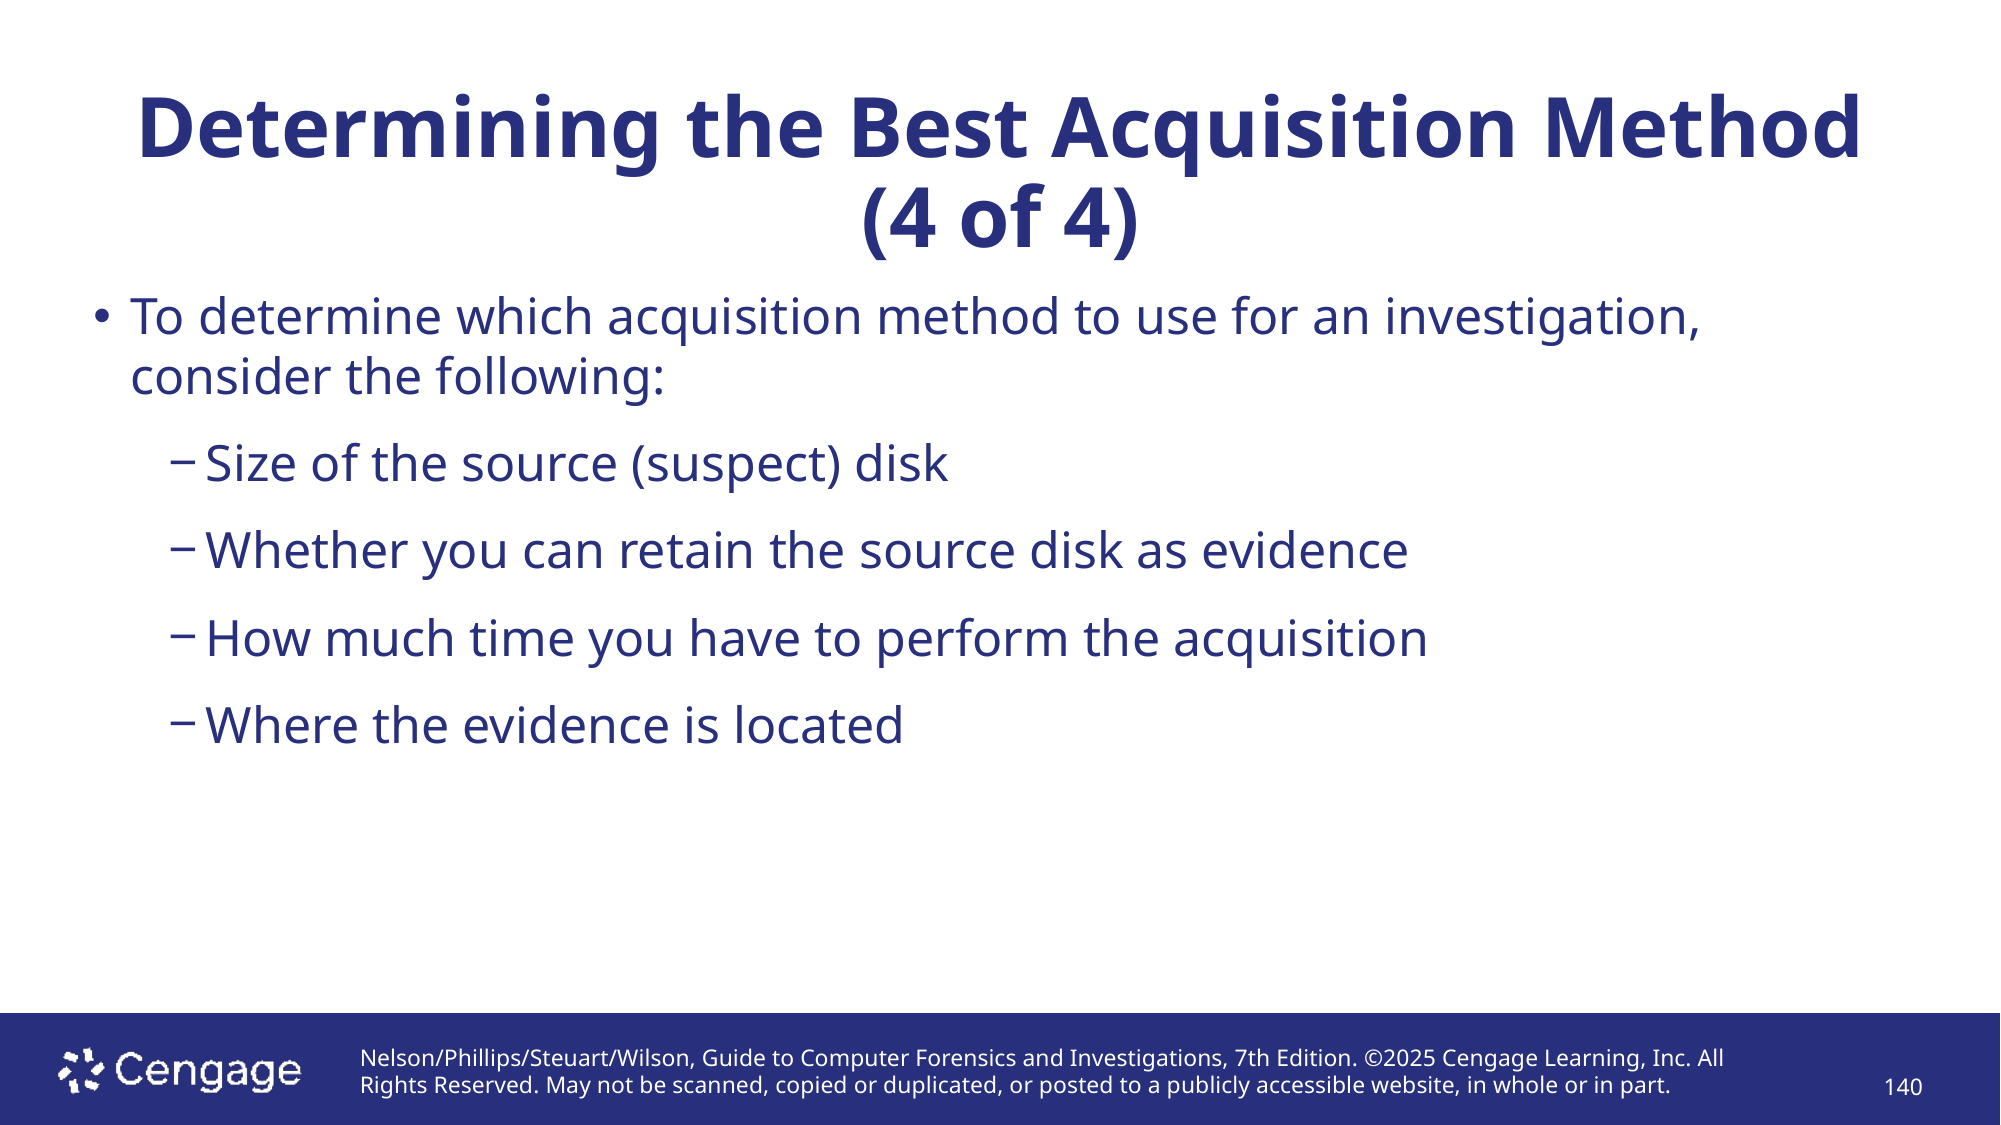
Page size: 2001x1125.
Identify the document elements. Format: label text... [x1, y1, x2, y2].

picture [30, 1020, 329, 1122]
list To determine which acquisition method to use for an investigation, consider the following: Size of the source (suspect) disk Whether you can retain the source disk as evidence How much time you have to perform the acquisition Where the evidence is located [78, 277, 1923, 992]
title Determining the Best Acquisition Method (4 of 4) [78, 77, 1923, 277]
